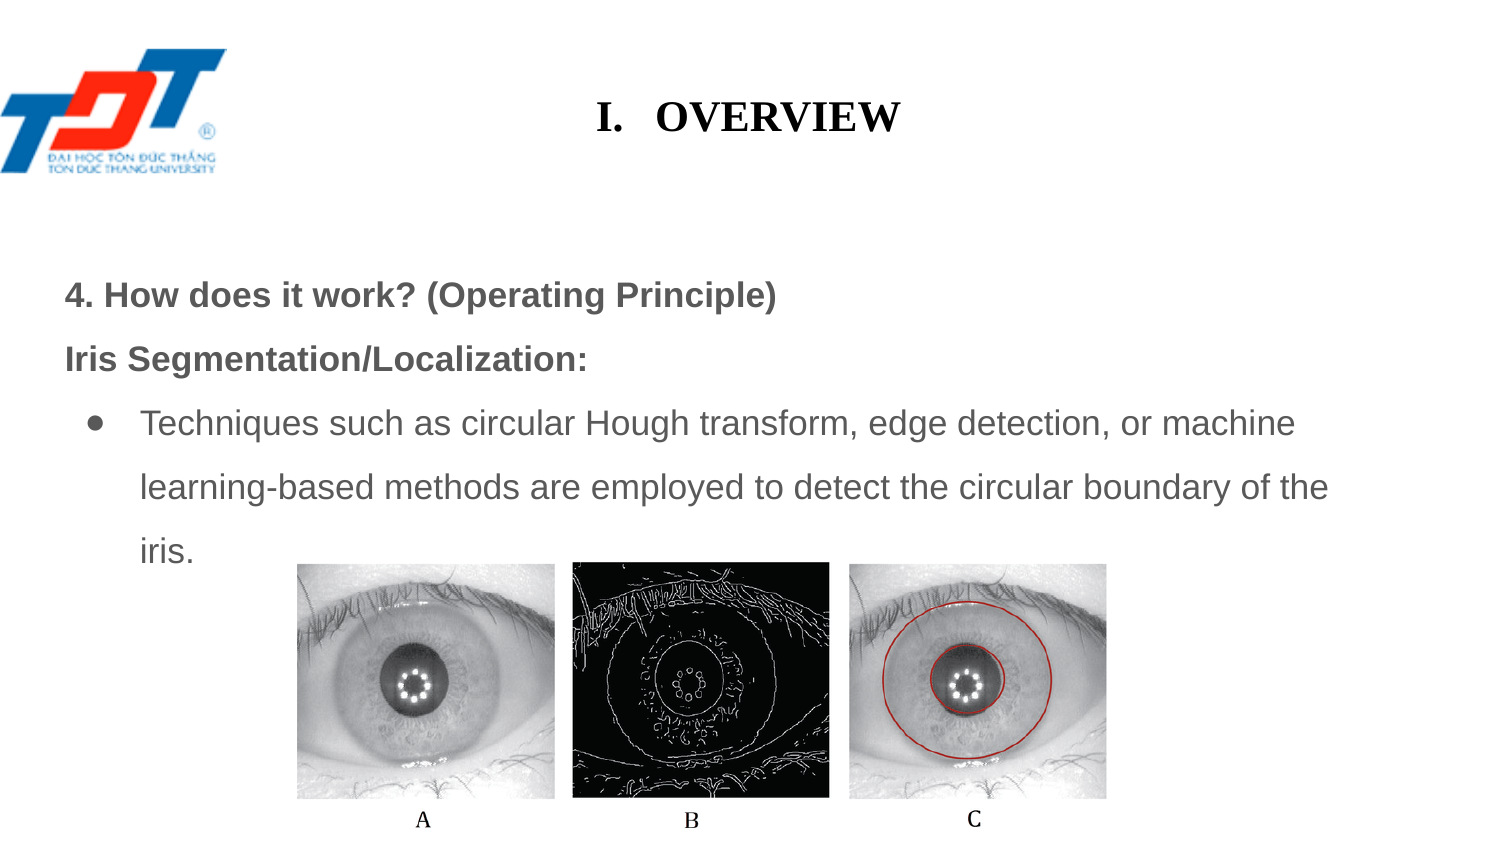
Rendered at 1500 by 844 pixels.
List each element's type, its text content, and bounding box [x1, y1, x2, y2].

picture [297, 562, 1108, 828]
picture [0, 0, 227, 226]
title OVERVIEW [289, 72, 1192, 167]
text_box 4. How does it work? (Operating Principle) Iris Segmentation/Localization: Techniques such as circular Hough transform, edge detection, or machine learning-based methods are employed to detect the circular boundary of the iris. [49, 236, 1382, 580]
